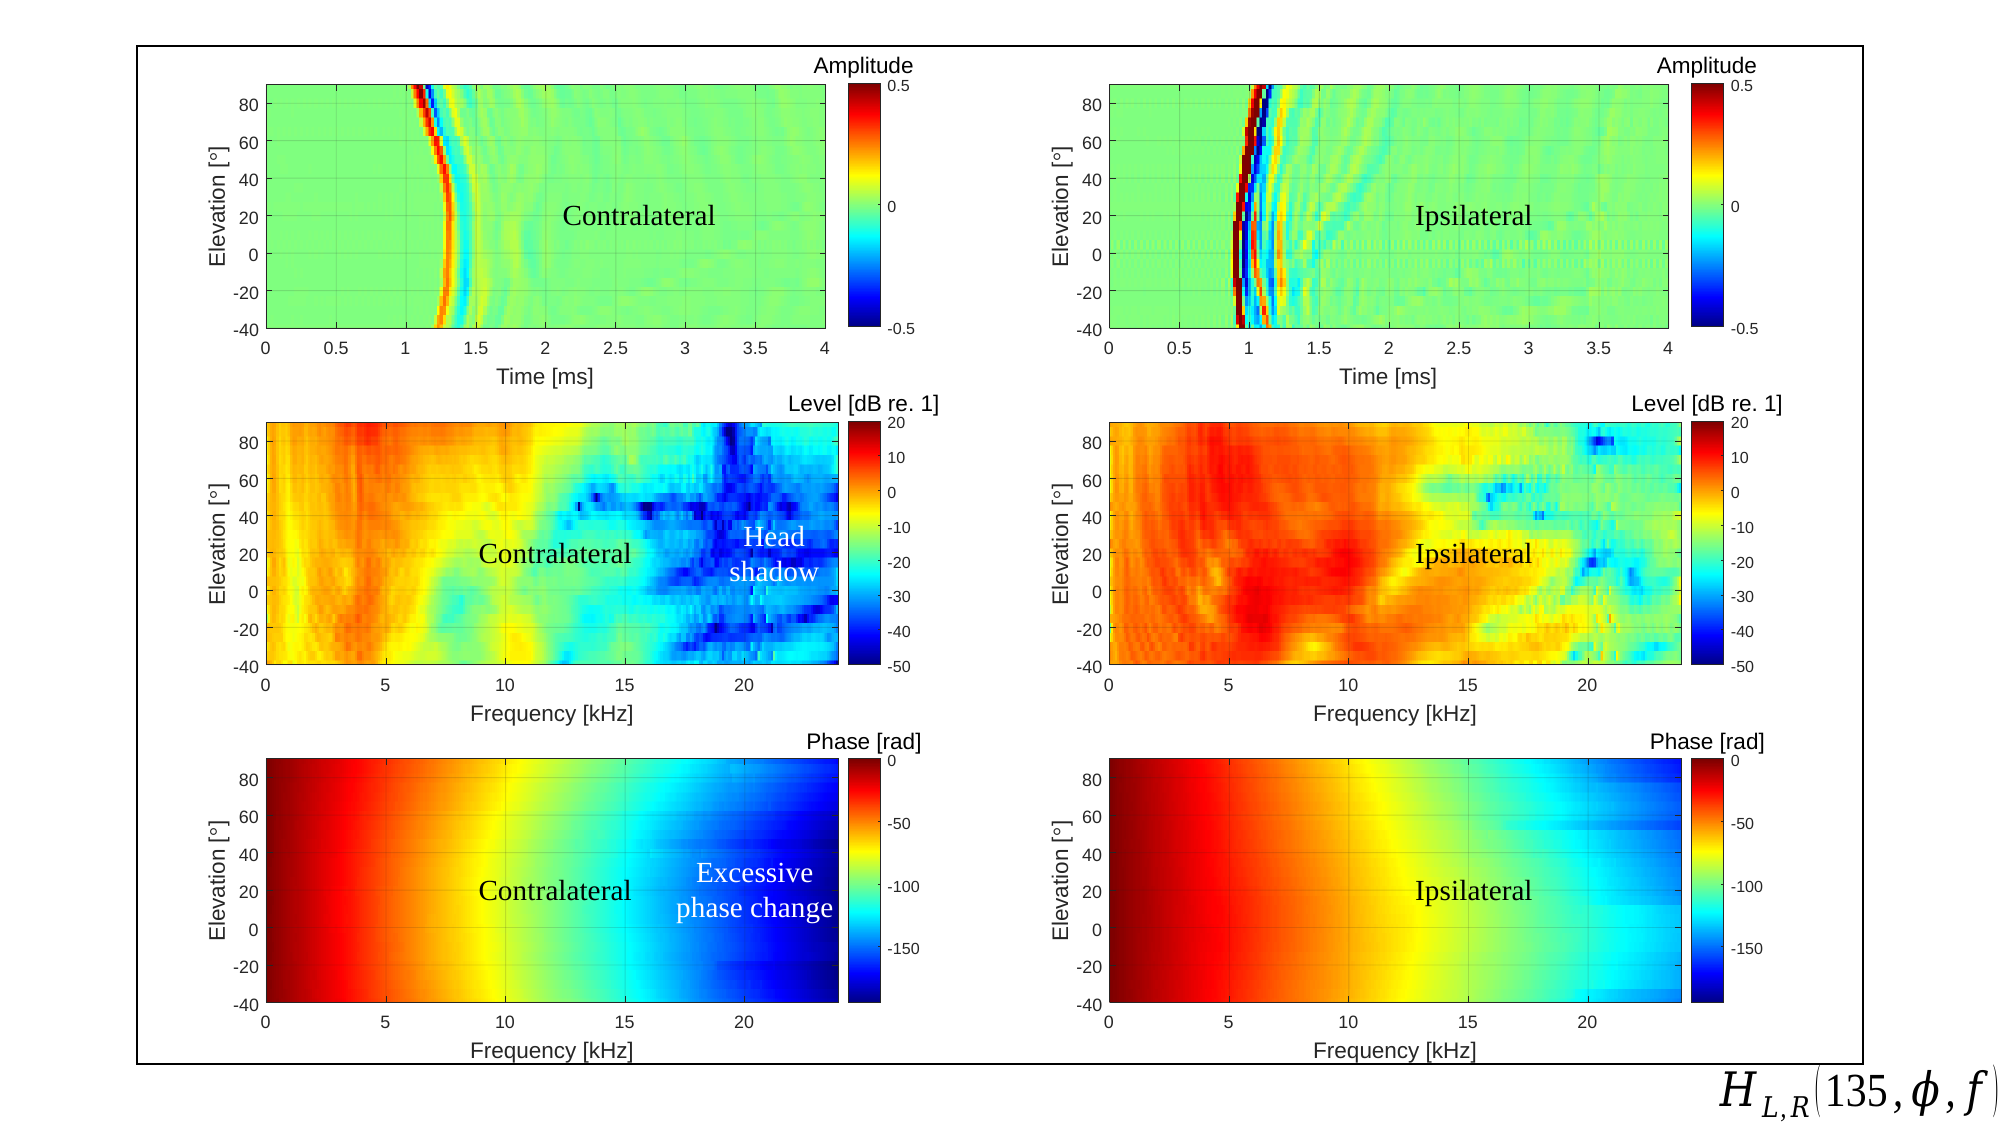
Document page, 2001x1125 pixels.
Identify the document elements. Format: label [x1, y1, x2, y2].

text_box [136, 45, 156, 1065]
picture [156, 0, 1844, 1125]
text_box [1844, 45, 1864, 1065]
